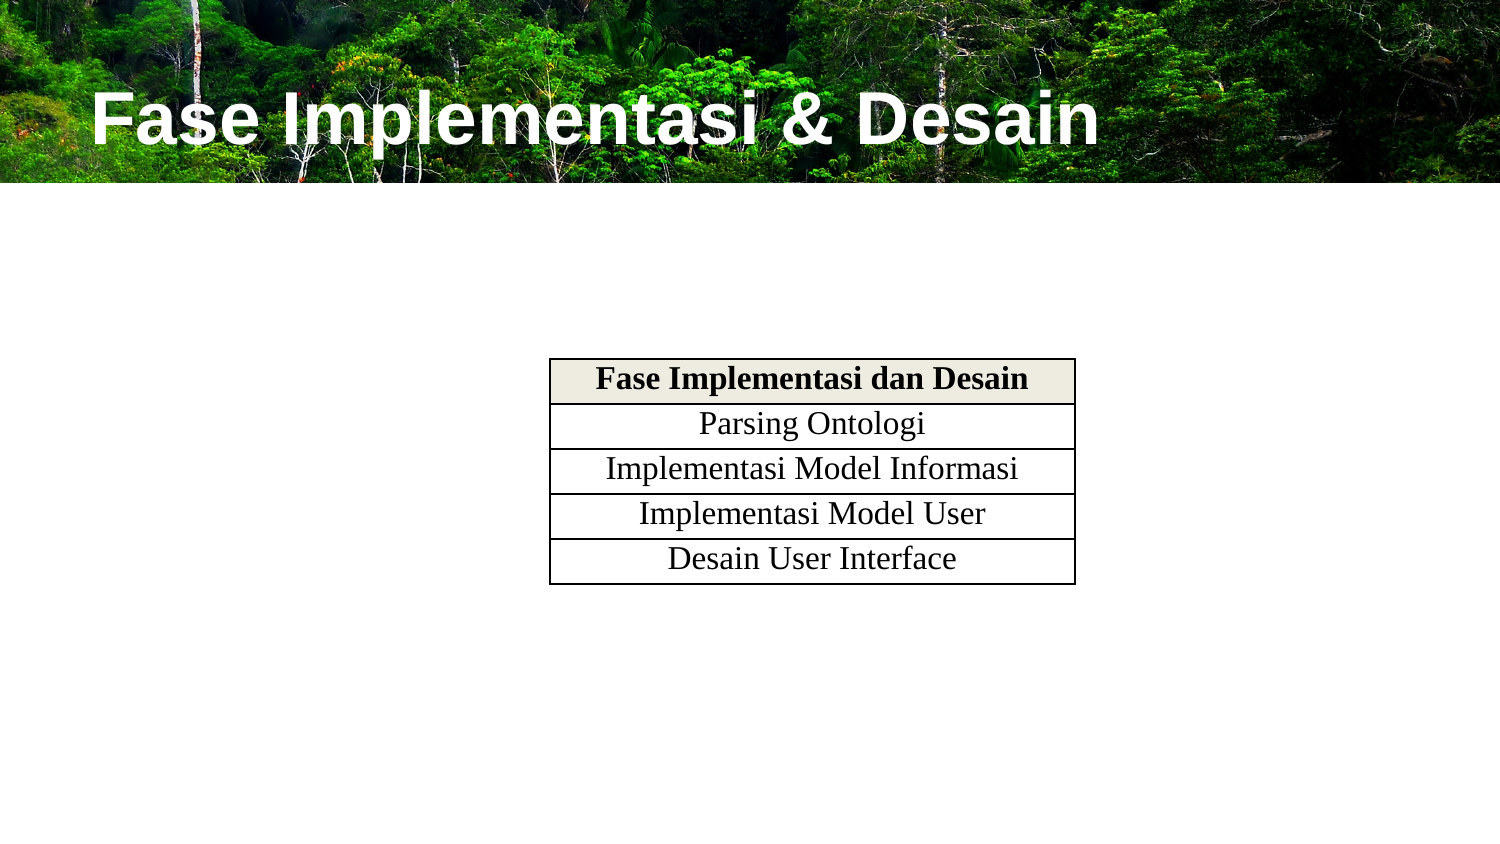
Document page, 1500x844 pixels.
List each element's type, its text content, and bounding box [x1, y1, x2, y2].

table_cell Desain User Interface [551, 540, 1074, 583]
table_header Fase Implementasi dan Desain [551, 360, 1074, 403]
table_cell Implementasi Model User [551, 495, 1074, 538]
table_cell Parsing Ontologi [551, 405, 1074, 448]
table_cell Implementasi Model Informasi [551, 450, 1074, 493]
picture [0, 0, 1500, 183]
